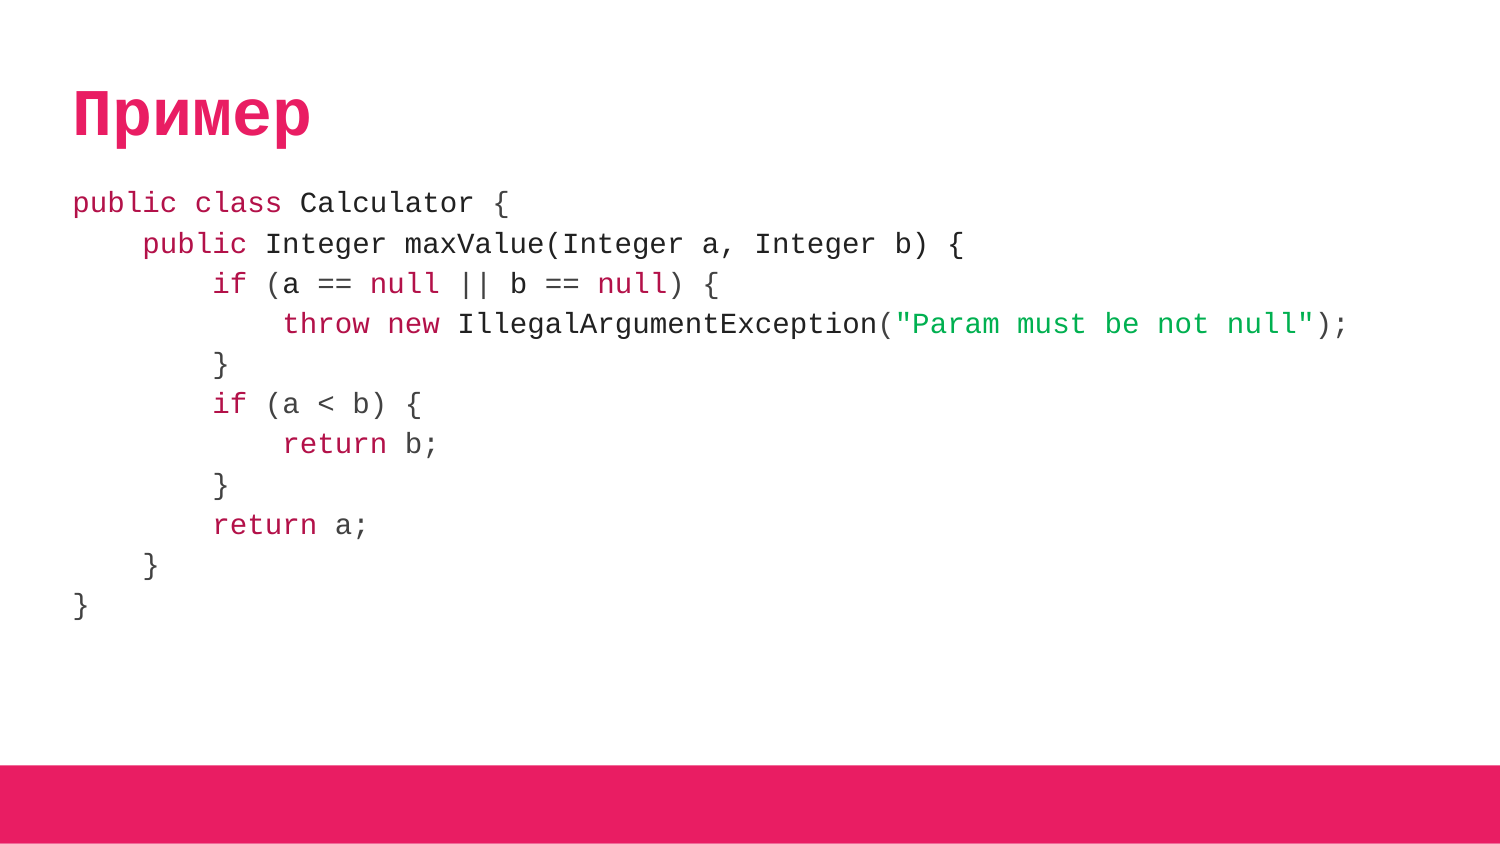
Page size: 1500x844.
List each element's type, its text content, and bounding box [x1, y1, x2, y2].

list public class Calculator { public Integer maxValue(Integer a, Integer b) { if (a == null || b == null) { throw new IllegalArgumentException("Param must be not null"); } if (a < b) { return b; } return a; } } [57, 163, 1500, 739]
title Пример [57, 54, 1273, 163]
